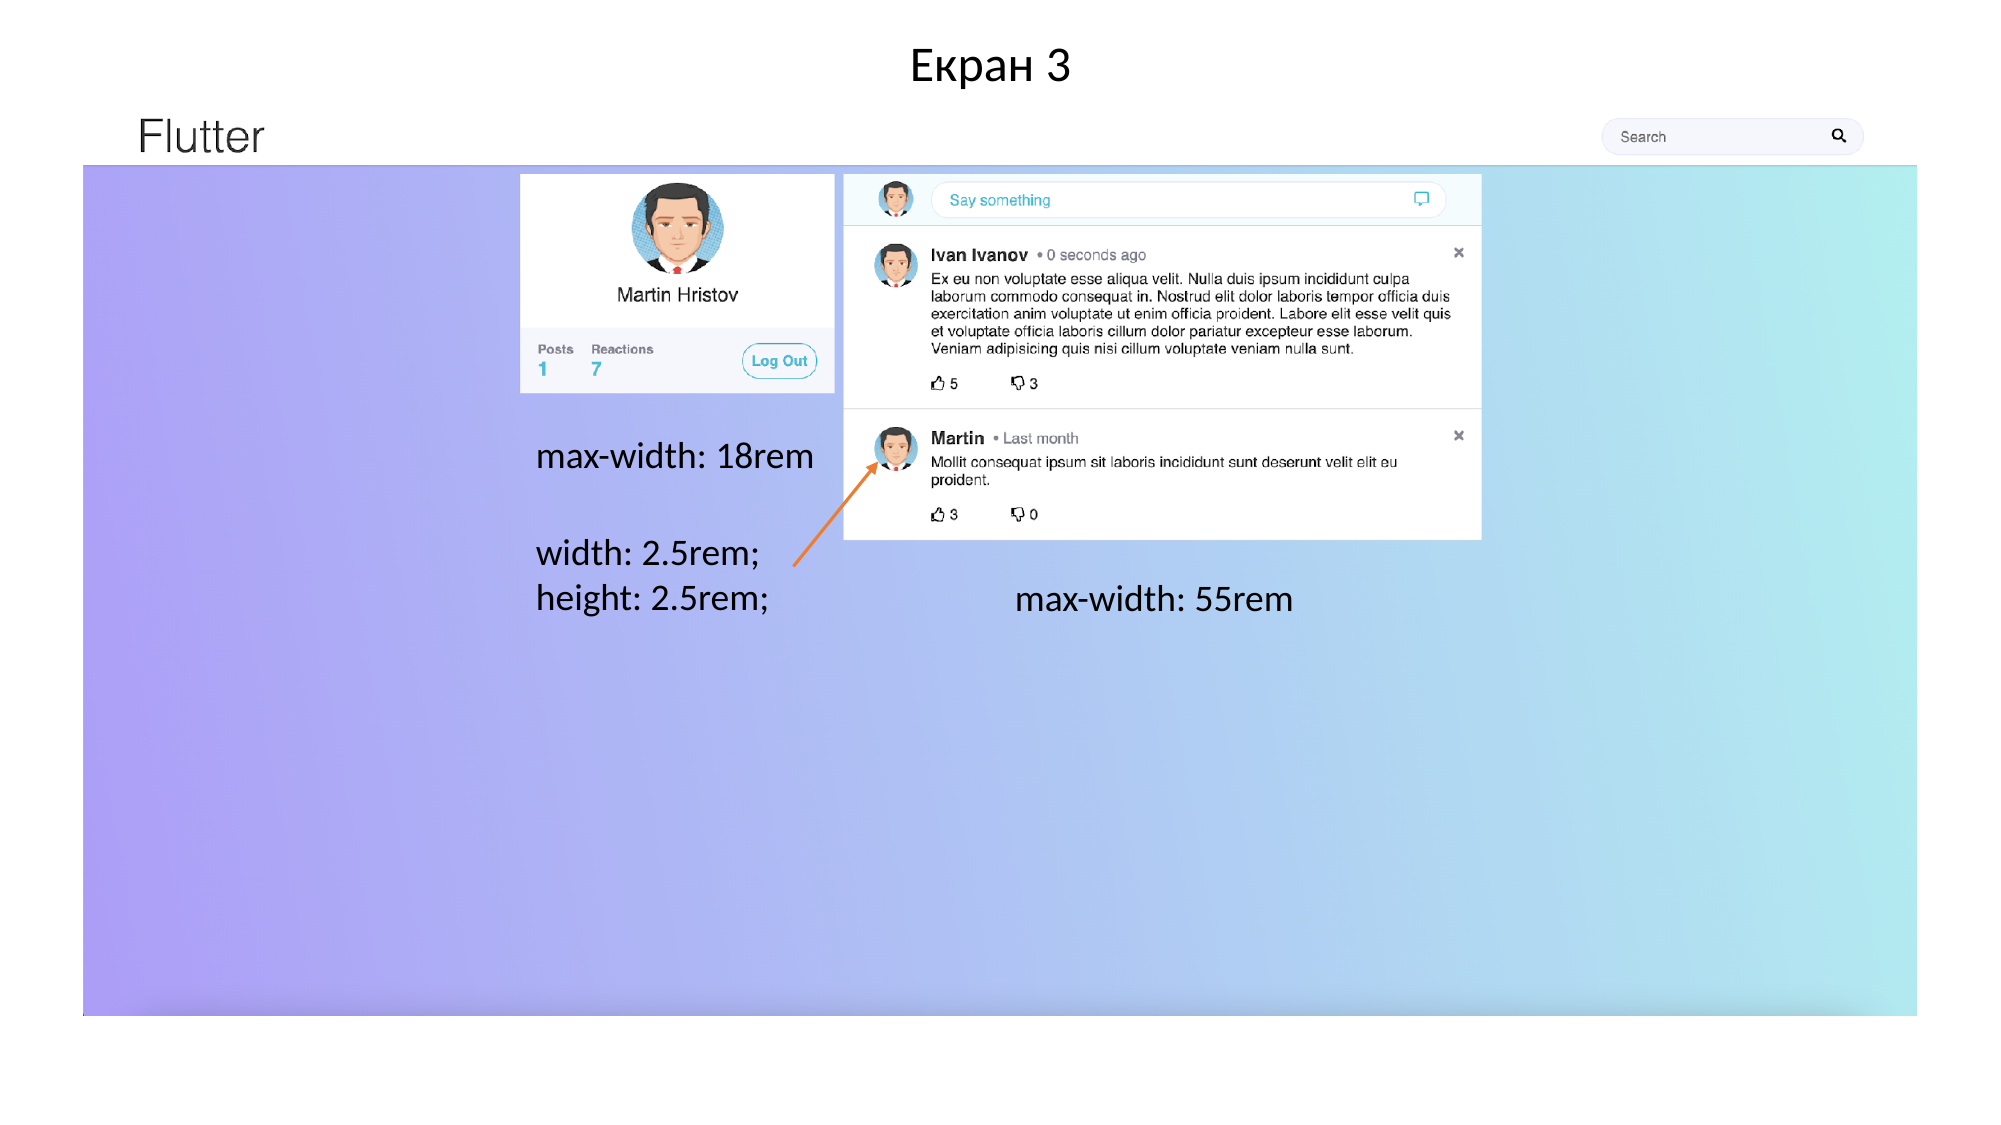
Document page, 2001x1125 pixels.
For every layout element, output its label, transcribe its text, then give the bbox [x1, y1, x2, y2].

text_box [793, 461, 879, 567]
picture [83, 108, 1917, 1017]
text_box Екран 3 [894, 23, 1186, 99]
